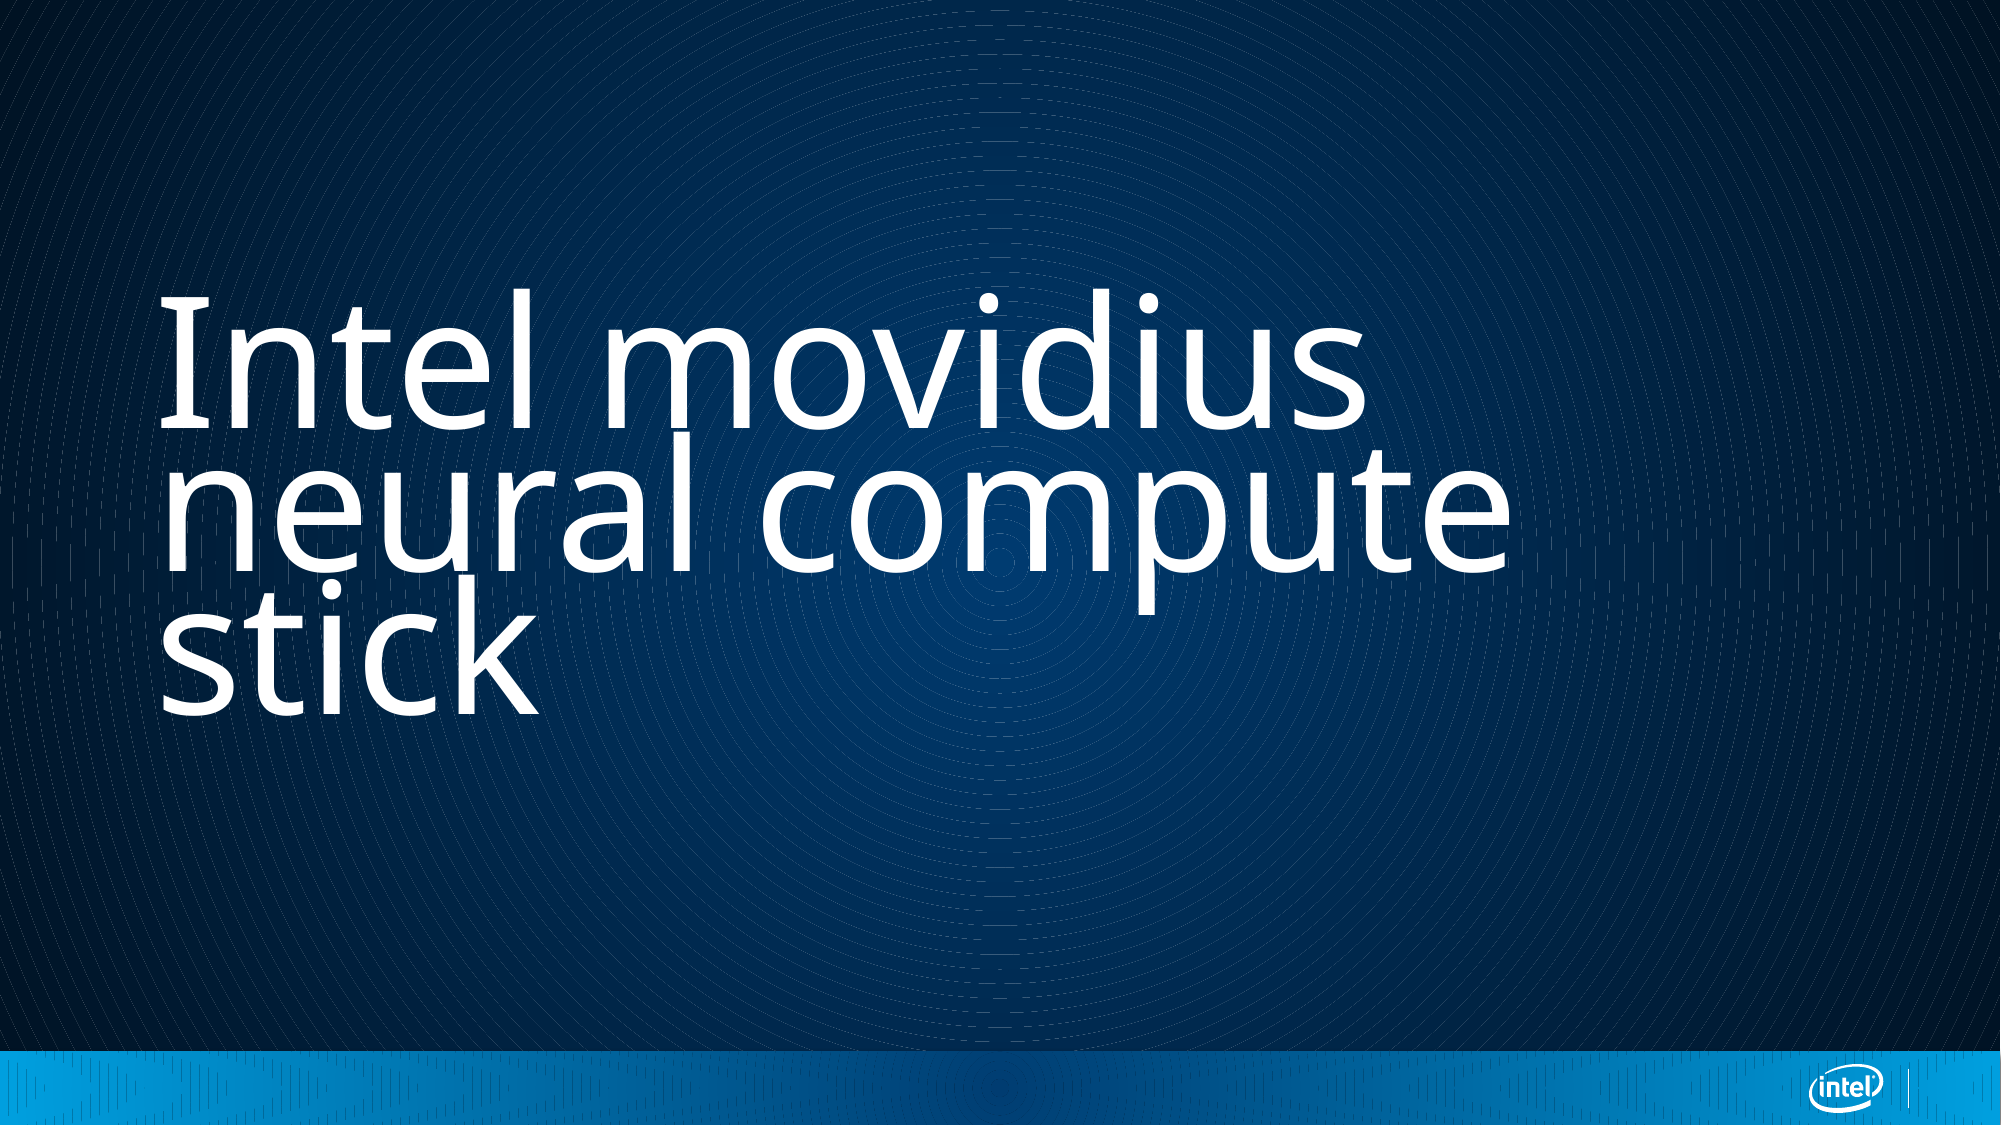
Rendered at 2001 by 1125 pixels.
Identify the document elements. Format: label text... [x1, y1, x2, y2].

text_box Intel movidius neural compute stick [143, 473, 1710, 585]
